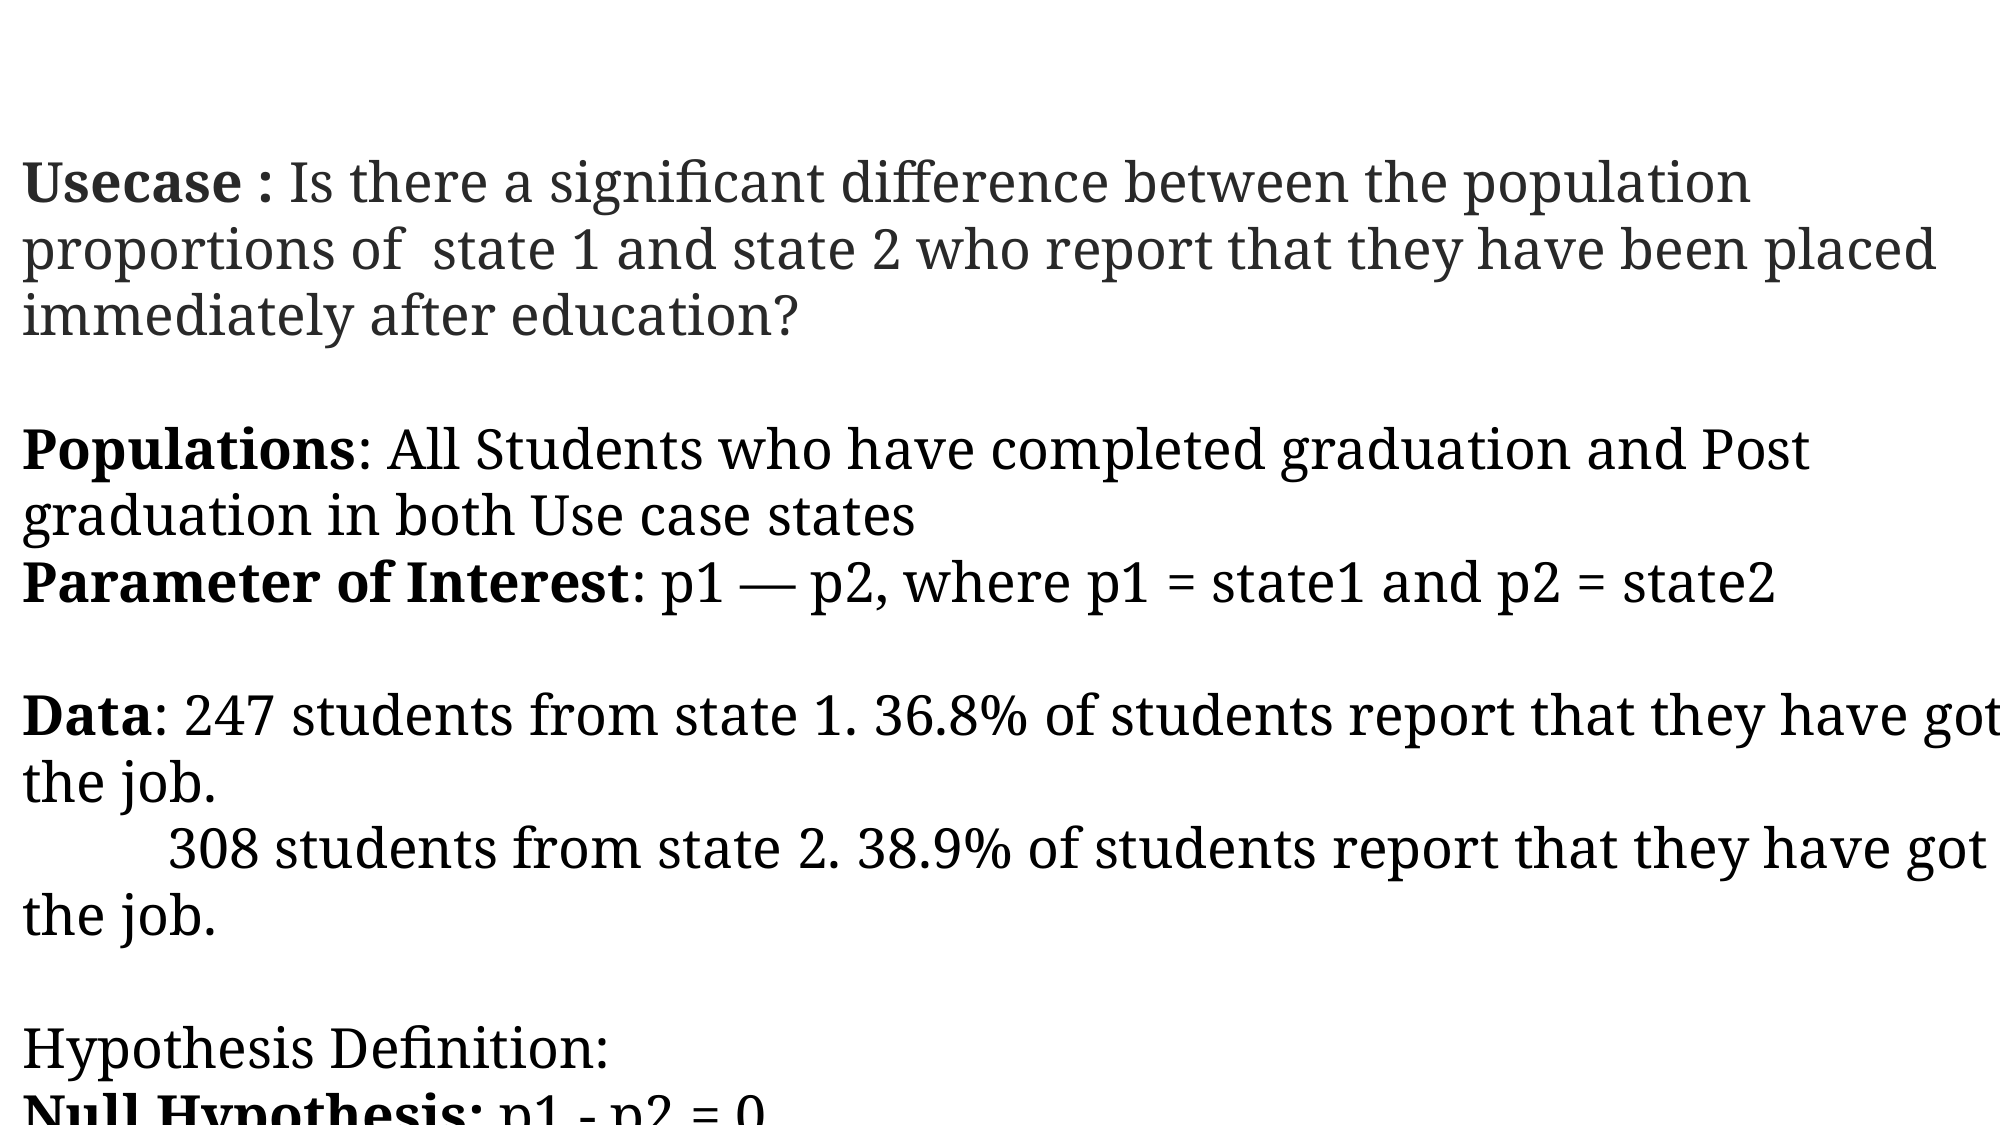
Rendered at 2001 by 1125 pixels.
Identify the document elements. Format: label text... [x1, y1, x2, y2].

text_box Usecase : Is there a significant difference between the population proportions of state 1 and state 2 who report that they have been placed immediately after education? Populations: All Students who have completed graduation and Post graduation in both Use case states Parameter of Interest: p1 — p2, where p1 = state1 and p2 = state2 Data: 247 students from state 1. 36.8% of students report that they have got the job. 308 students from state 2. 38.9% of students report that they have got the job. Hypothesis Definition: Null Hypothesis: p1 - p2 = 0 Alternative Hypothesis: p1 -p2 ≠ 0 [2, 137, 2000, 1125]
